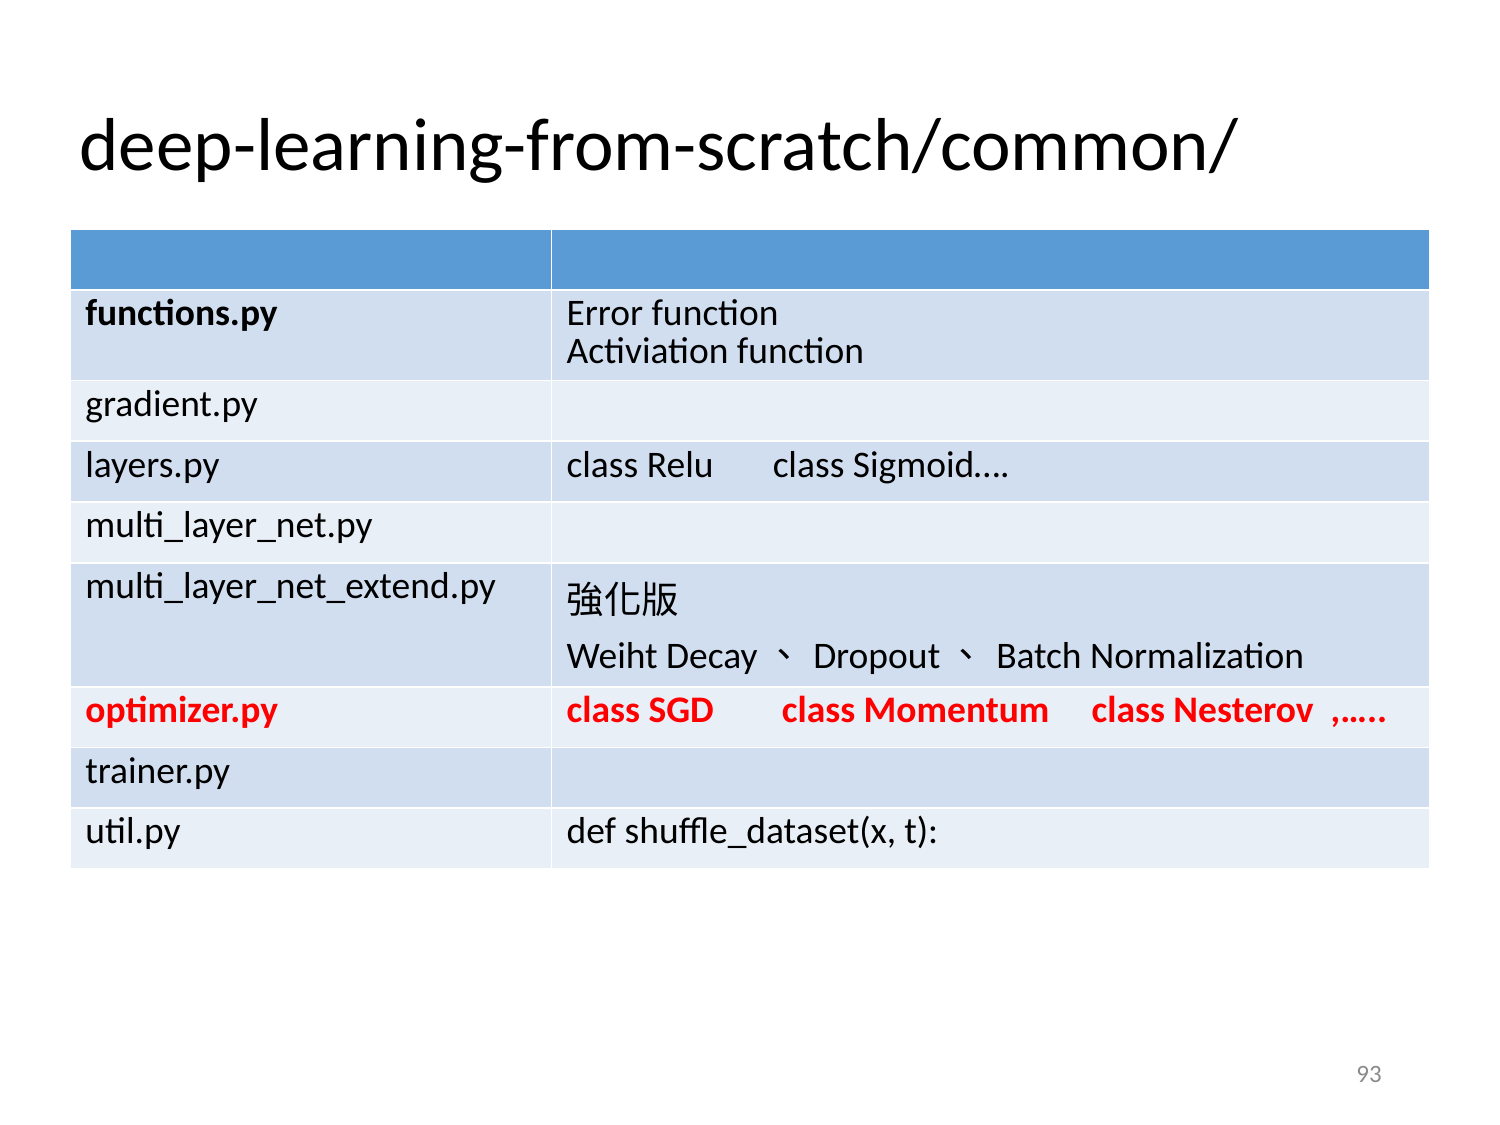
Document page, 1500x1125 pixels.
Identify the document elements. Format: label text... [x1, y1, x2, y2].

table_cell Error function Activiation function [552, 291, 1429, 380]
table_header [552, 230, 1429, 289]
table_cell multi_layer_net.py [71, 503, 551, 562]
table_cell trainer.py [71, 748, 551, 807]
table_cell [552, 503, 1429, 562]
table_cell class SGD class Momentum class Nesterov ,….. [552, 688, 1429, 747]
table_cell [552, 381, 1429, 440]
table_cell [552, 748, 1429, 807]
table_cell optimizer.py [71, 688, 551, 747]
table_cell util.py [71, 809, 551, 868]
table_cell gradient.py [71, 381, 551, 440]
table_cell def shuffle_dataset(x, t): [552, 809, 1429, 868]
table_cell multi_layer_net_extend.py [71, 564, 551, 686]
table_cell functions.py [71, 291, 551, 380]
text_box deep-learning-from-scratch/common/ [64, 88, 1255, 194]
table_cell layers.py [71, 442, 551, 501]
table_header [71, 230, 551, 289]
slide_number 93 [1059, 1042, 1397, 1103]
table_cell class Relu class Sigmoid…. [552, 442, 1429, 501]
table_cell 強化版 Weiht Decay、Dropout、Batch Normalization [552, 564, 1429, 686]
